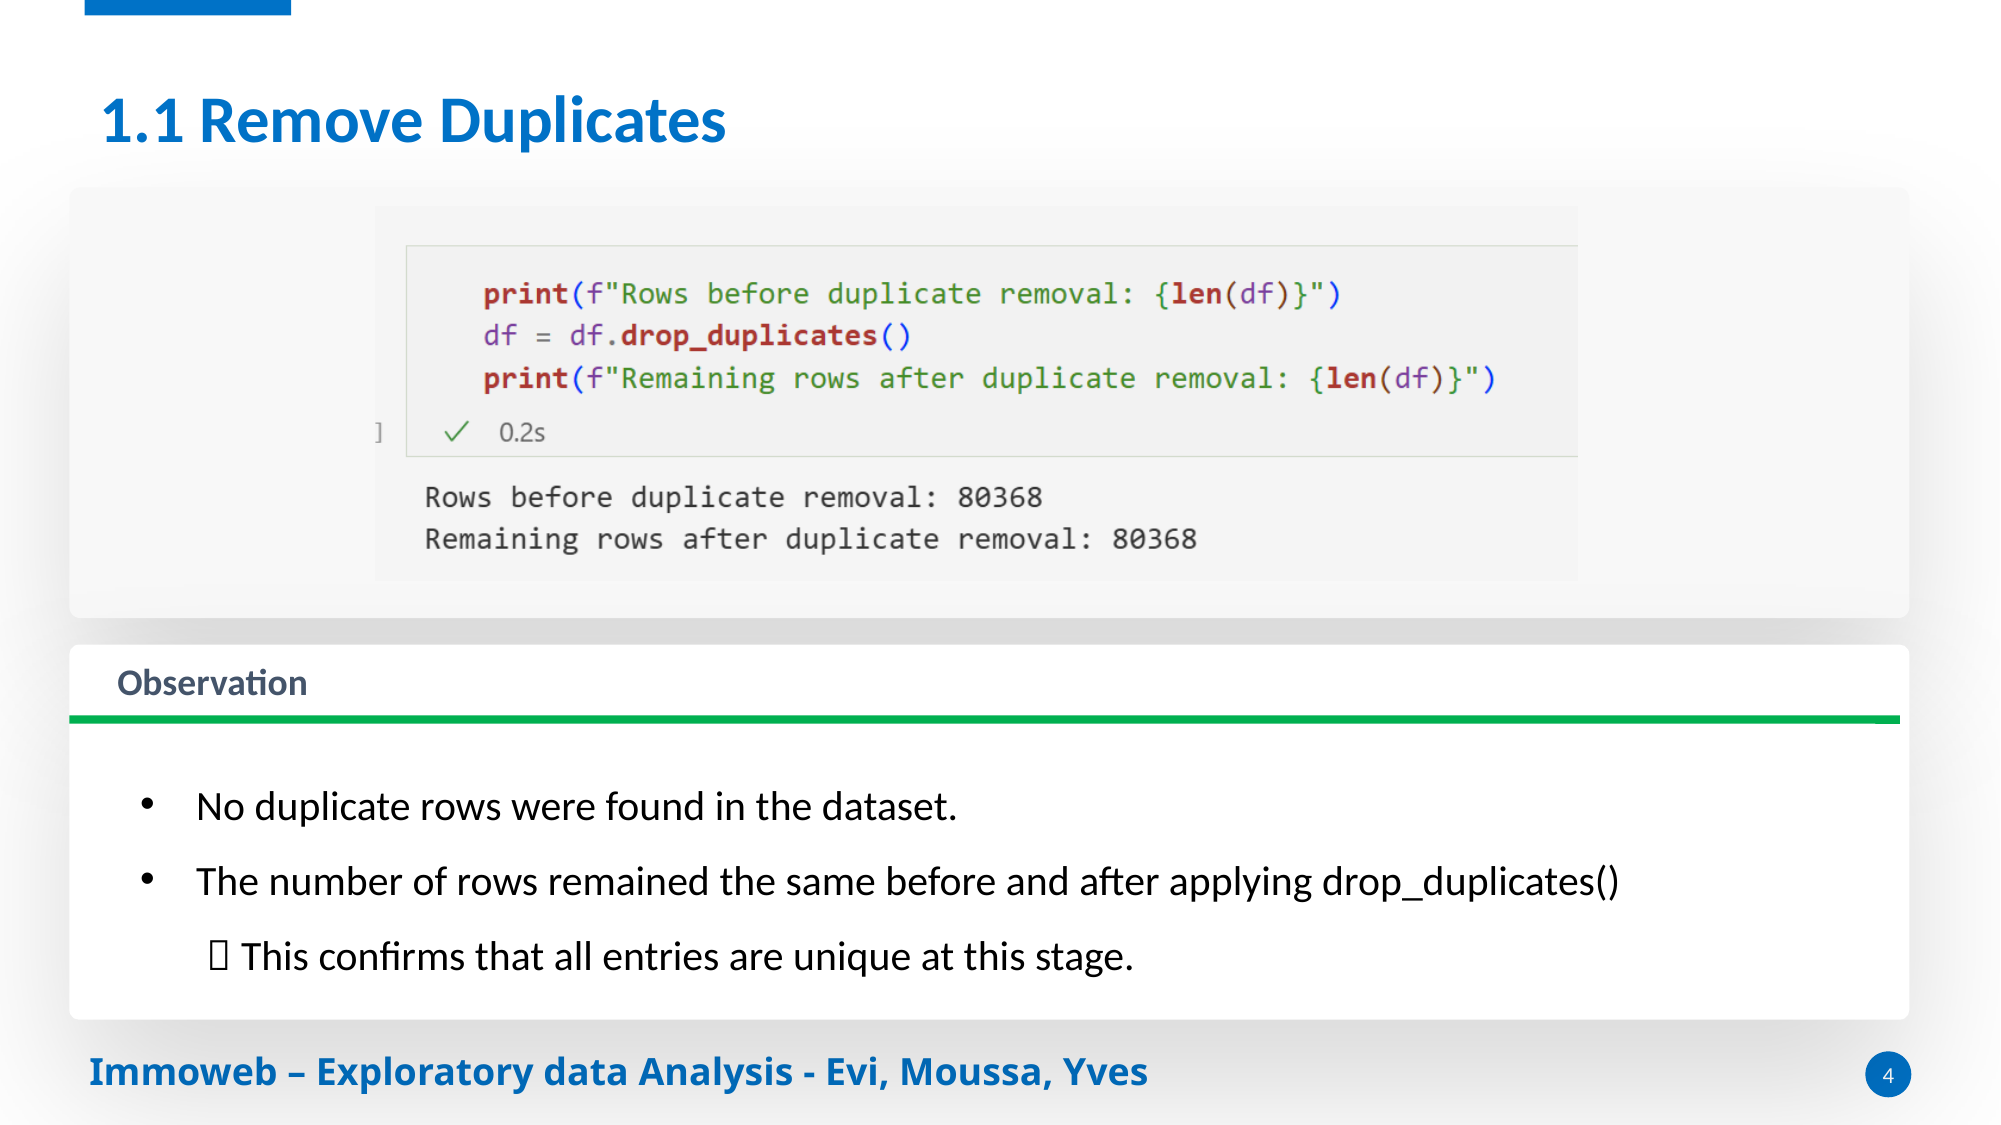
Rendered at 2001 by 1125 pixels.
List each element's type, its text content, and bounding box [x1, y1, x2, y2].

text_box No duplicate rows were found in the dataset. The number of rows remained the same before and after applying drop_duplicates()  This confirms that all entries are unique at this stage. [125, 746, 1875, 986]
text_box [69, 644, 1910, 1020]
title 1.1 Remove Duplicates [84, 14, 1616, 187]
text_box [69, 187, 1910, 619]
text_box Observation [102, 650, 1851, 711]
picture [375, 206, 1578, 581]
